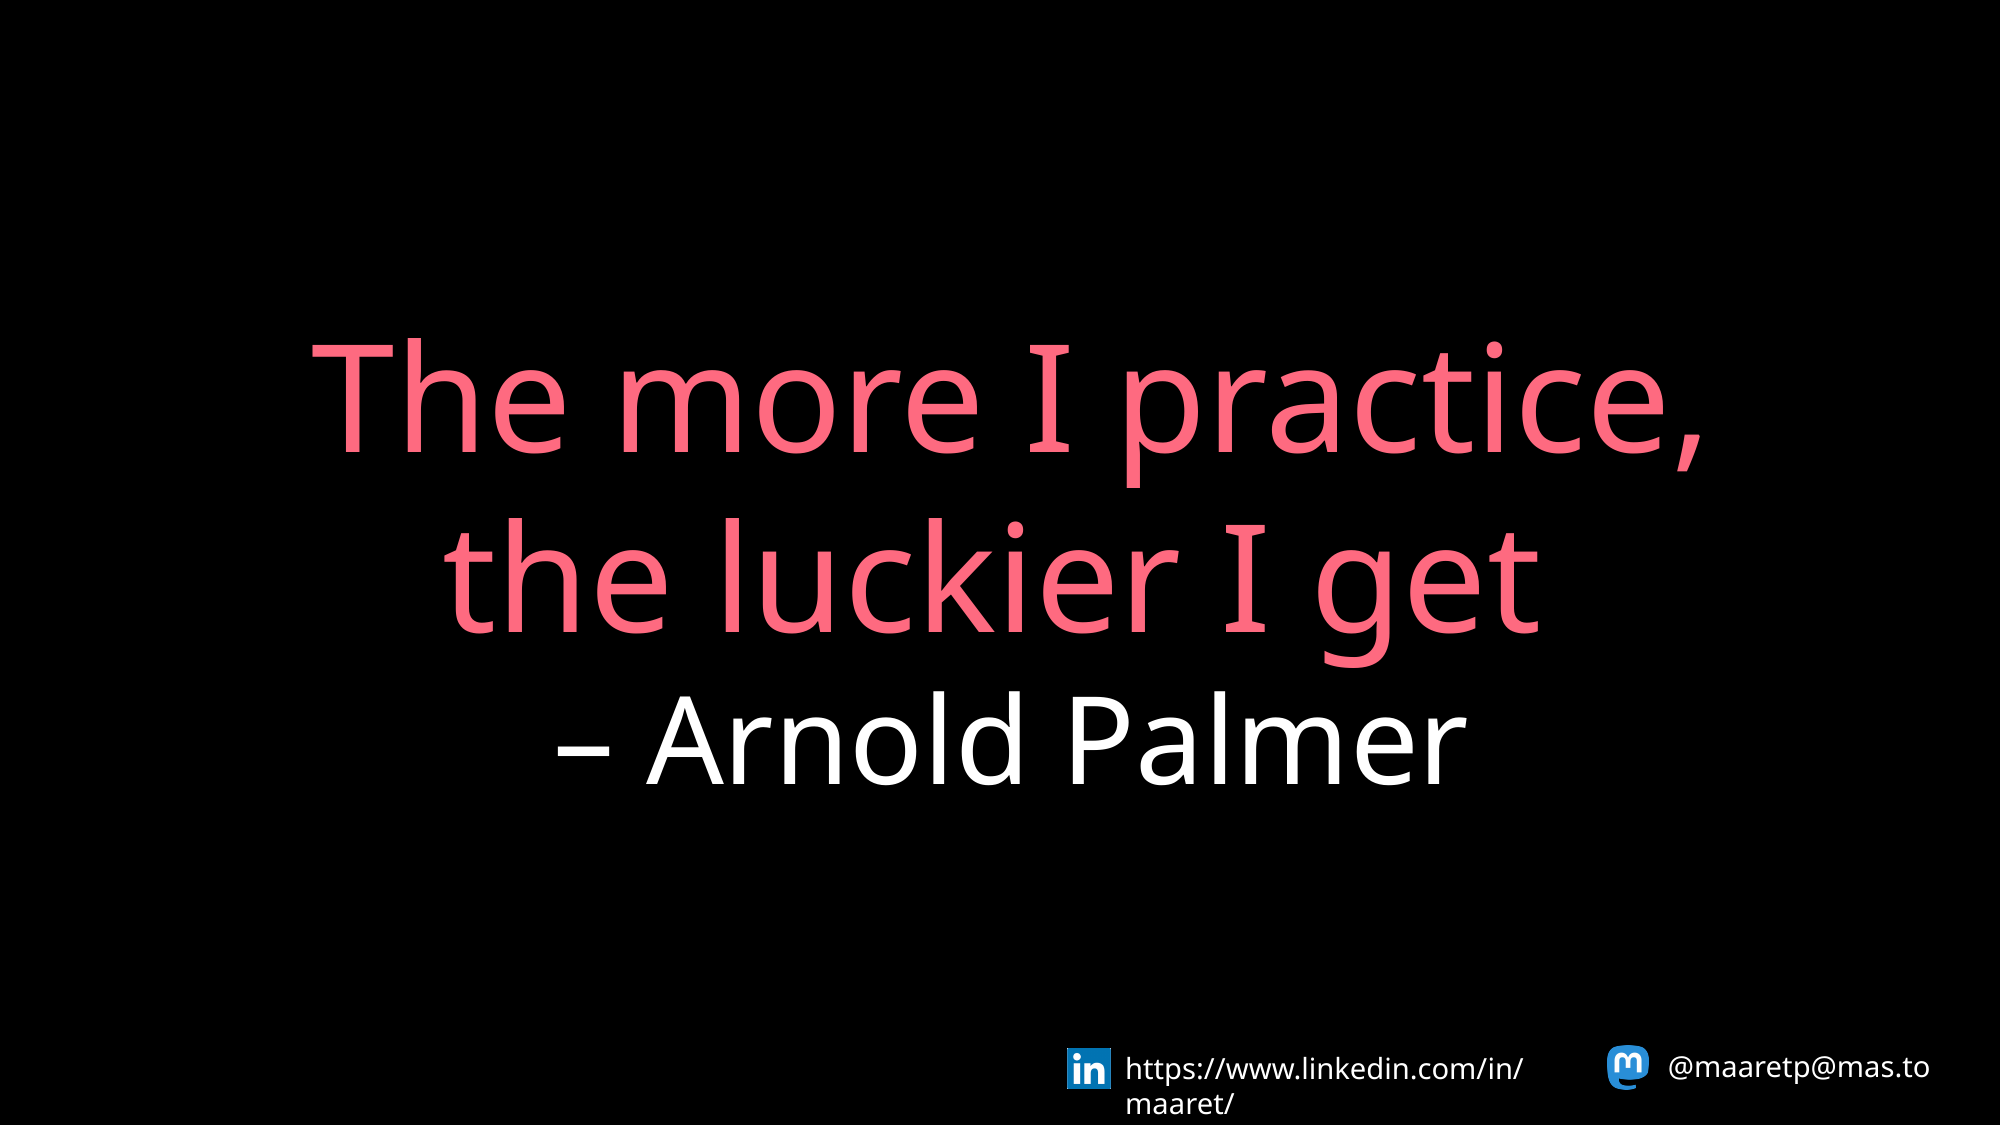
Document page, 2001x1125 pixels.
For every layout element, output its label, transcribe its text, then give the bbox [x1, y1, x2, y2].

picture [1067, 1048, 1111, 1089]
text_box The more I practice, the luckier I get – Arnold Palmer [192, 295, 1831, 817]
picture [1607, 1045, 1649, 1090]
